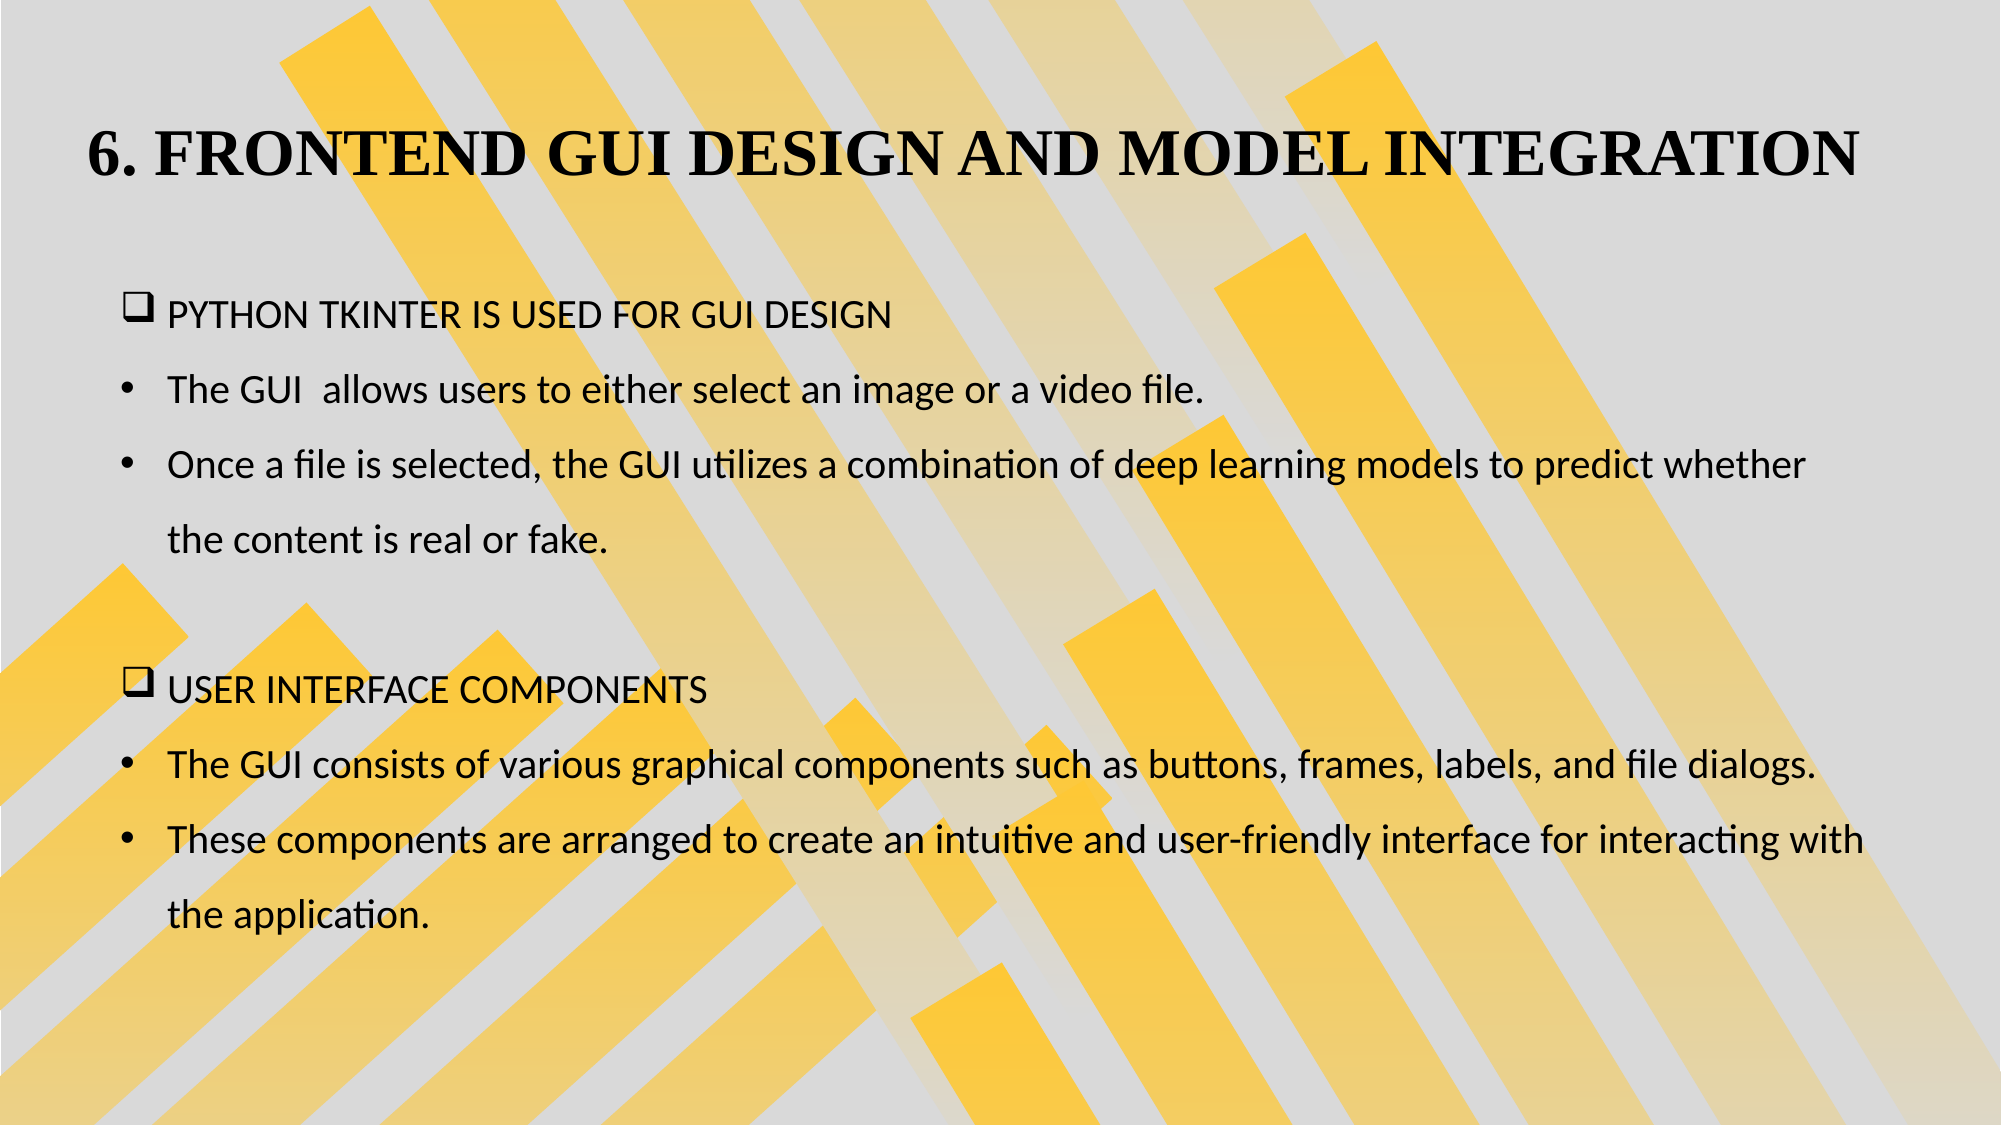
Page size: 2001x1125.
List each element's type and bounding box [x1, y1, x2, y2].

text_box [0, 0, 2000, 1125]
